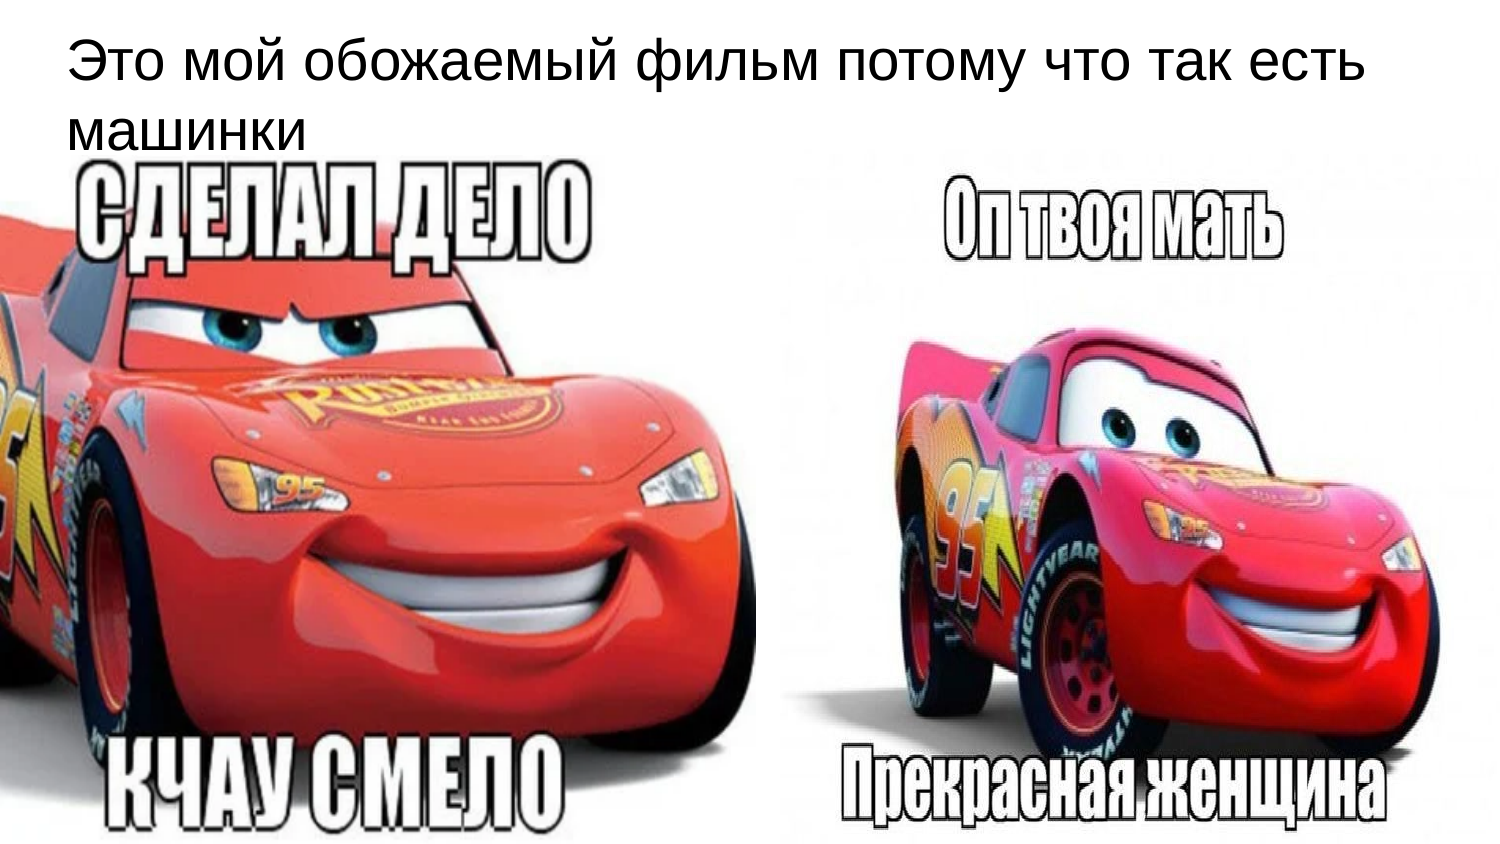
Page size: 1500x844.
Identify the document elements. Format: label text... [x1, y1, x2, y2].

picture [779, 142, 1500, 844]
title Это мой обожаемый фильм потому что так есть машинки [51, 7, 1466, 200]
picture [0, 154, 756, 844]
